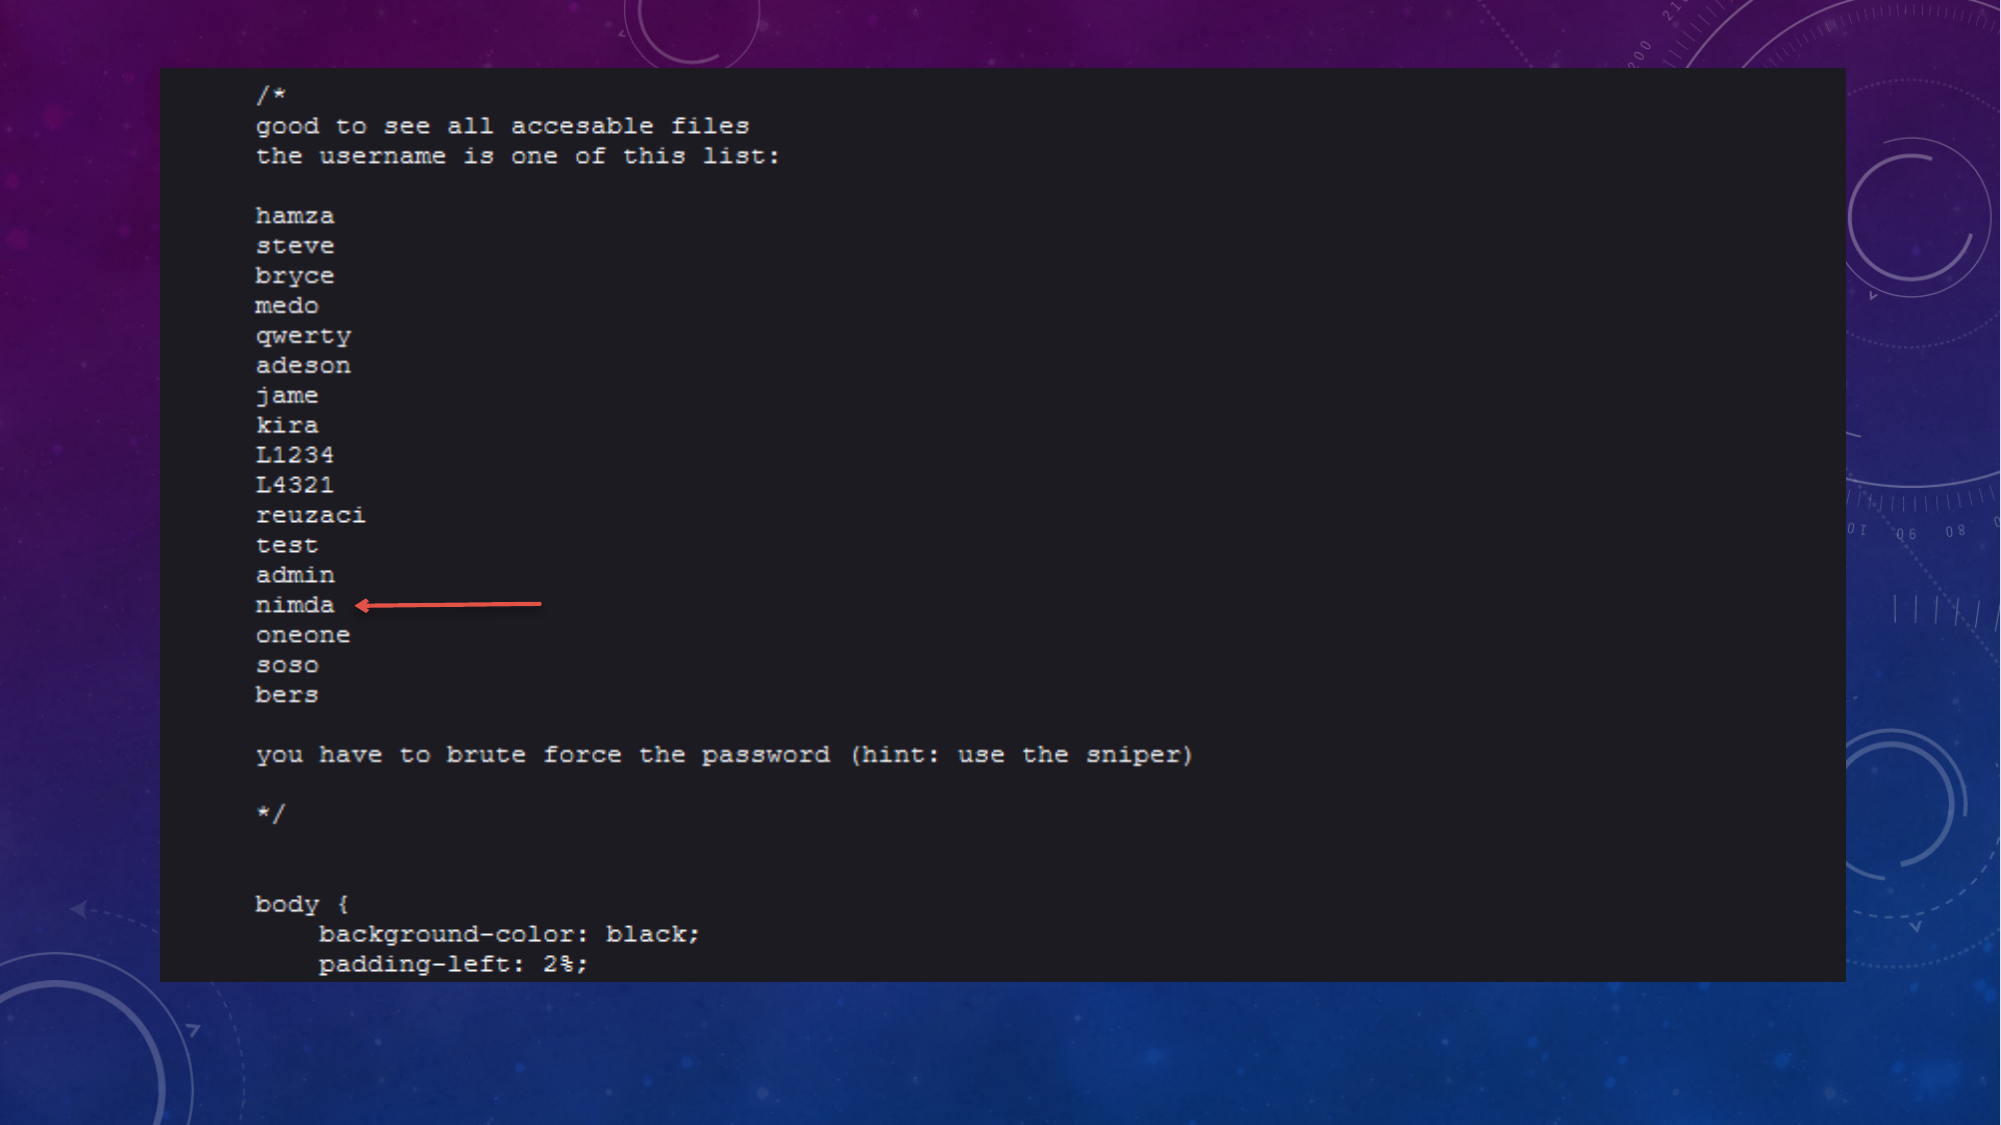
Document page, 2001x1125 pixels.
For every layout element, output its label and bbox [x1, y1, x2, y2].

text_box [354, 603, 540, 607]
picture [0, 0, 2001, 1125]
